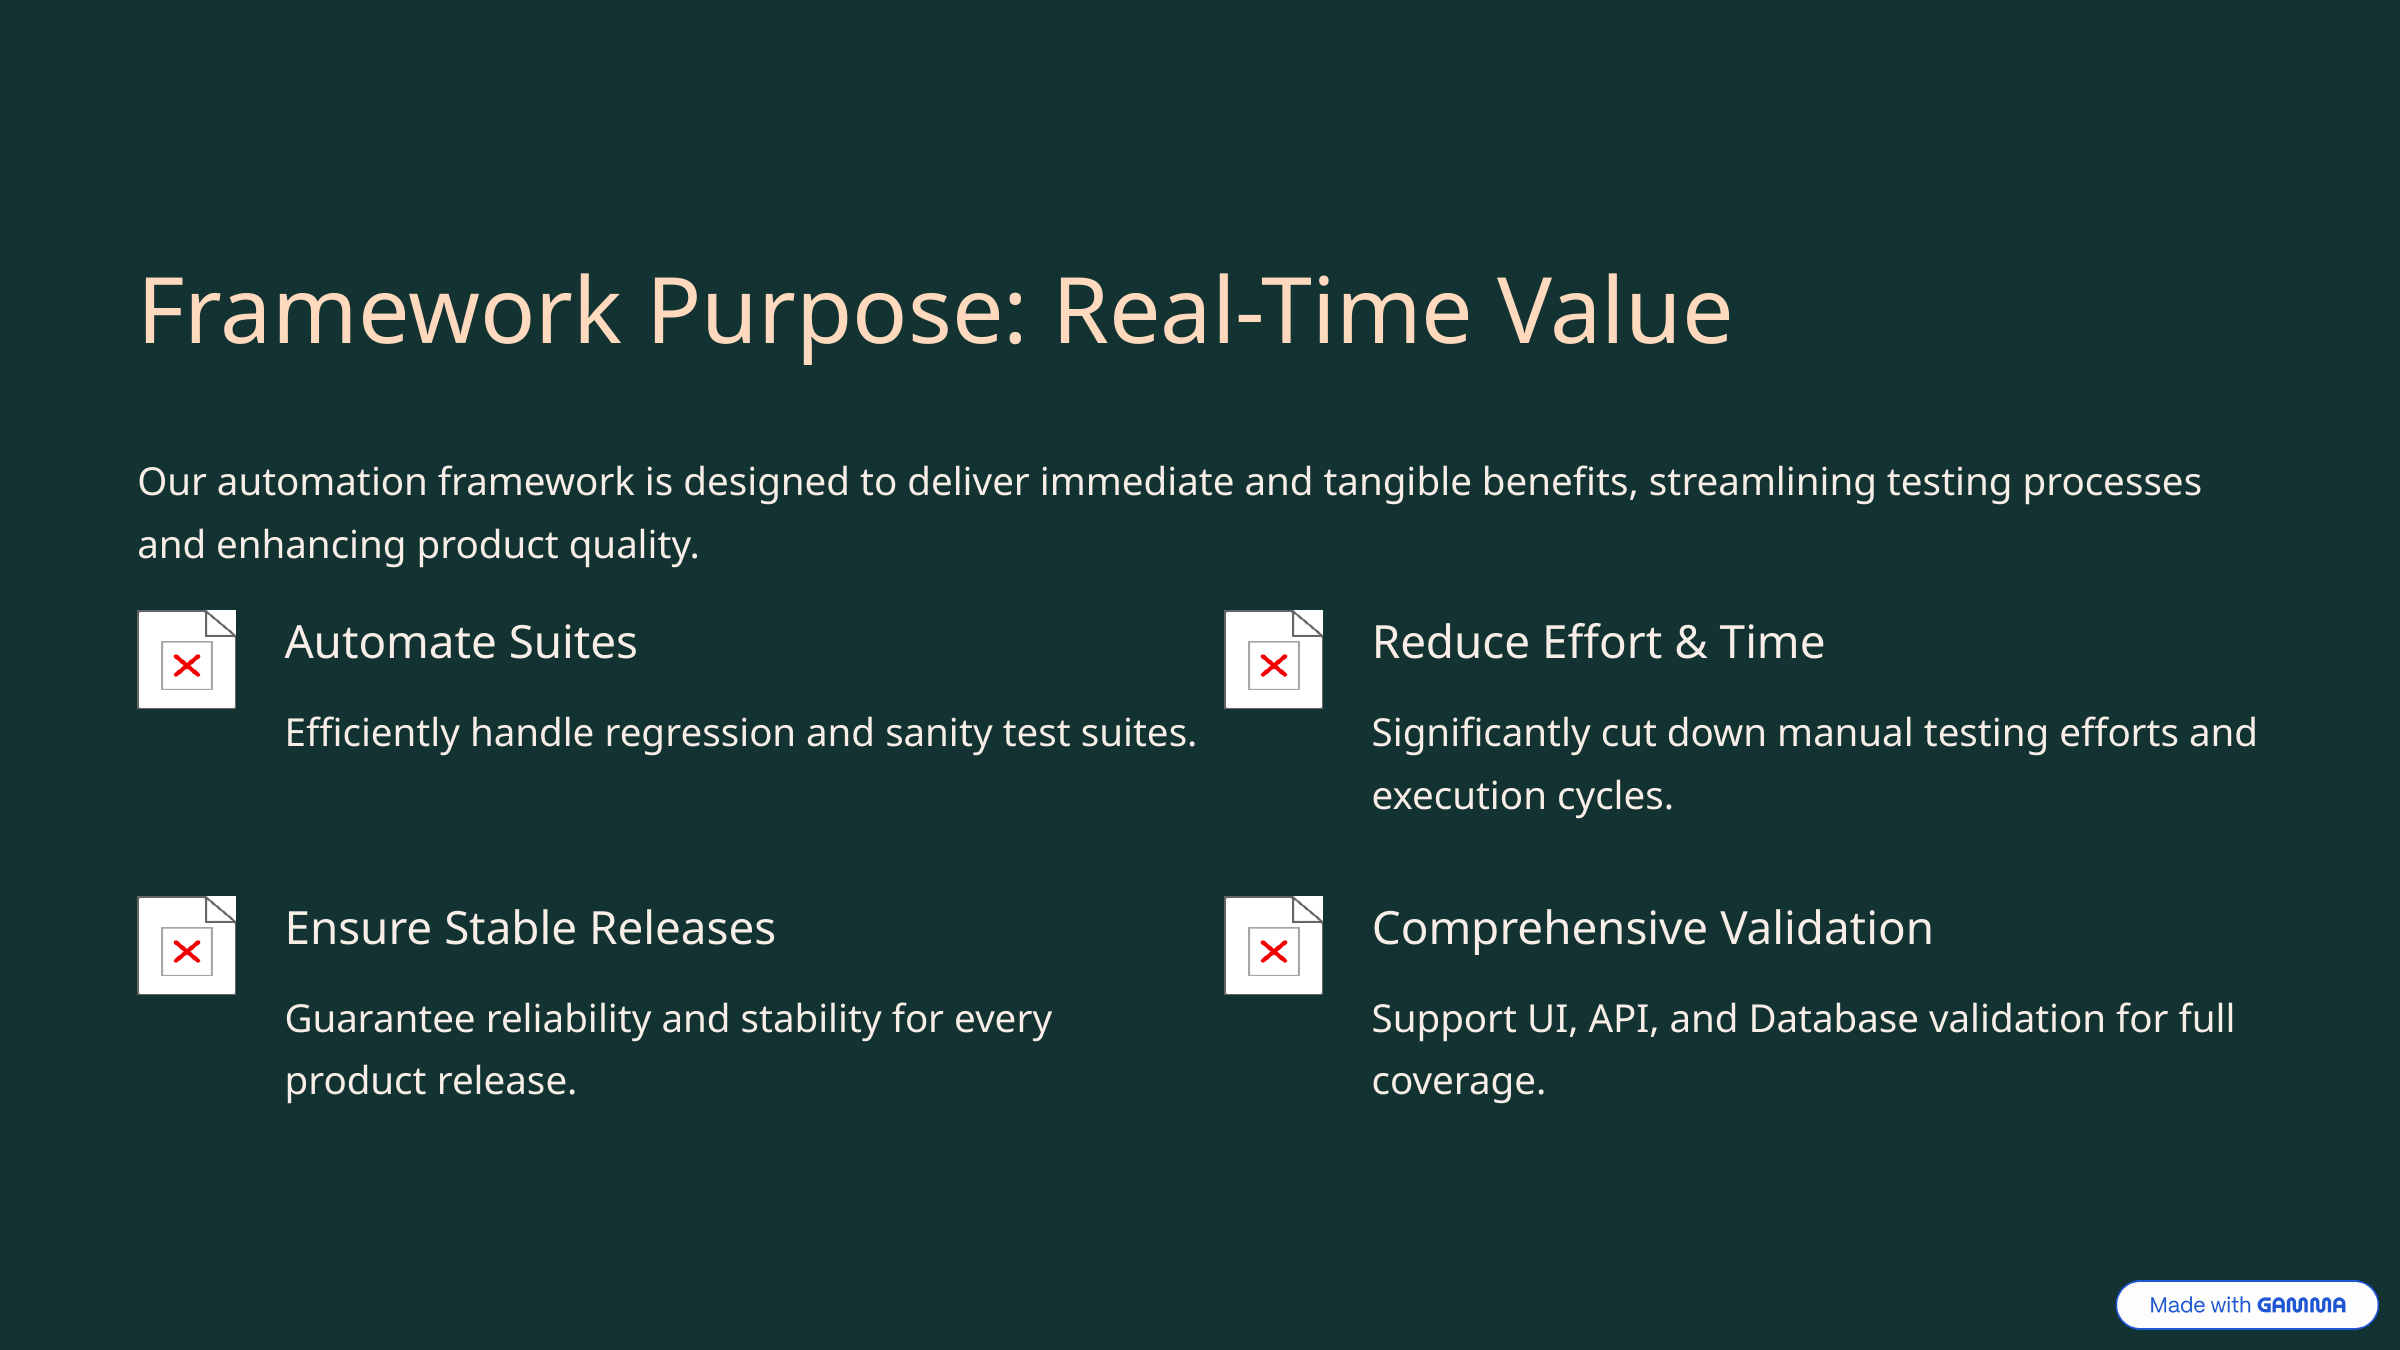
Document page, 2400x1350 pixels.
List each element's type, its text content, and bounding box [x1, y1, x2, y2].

text_box Automate Suites [284, 610, 747, 669]
picture [1224, 896, 1323, 995]
text_box Significantly cut down manual testing efforts and execution cycles. [1371, 691, 2263, 818]
text_box Framework Purpose: Real-Time Value [137, 246, 1700, 363]
text_box Efficiently handle regression and sanity test suites. [284, 691, 1176, 755]
picture [137, 896, 236, 995]
picture [2106, 1271, 2389, 1339]
text_box Our automation framework is designed to deliver immediate and tangible benefits, streamlining testing processes and enhancing product quality. [137, 440, 2263, 567]
text_box Comprehensive Validation [1371, 896, 1921, 954]
picture [137, 610, 236, 709]
picture [1224, 610, 1323, 709]
text_box Ensure Stable Releases [284, 896, 758, 954]
text_box Guarantee reliability and stability for every product release. [284, 977, 1176, 1104]
text_box Support UI, API, and Database validation for full coverage. [1371, 977, 2263, 1104]
text_box Reduce Effort & Time [1371, 610, 1834, 669]
